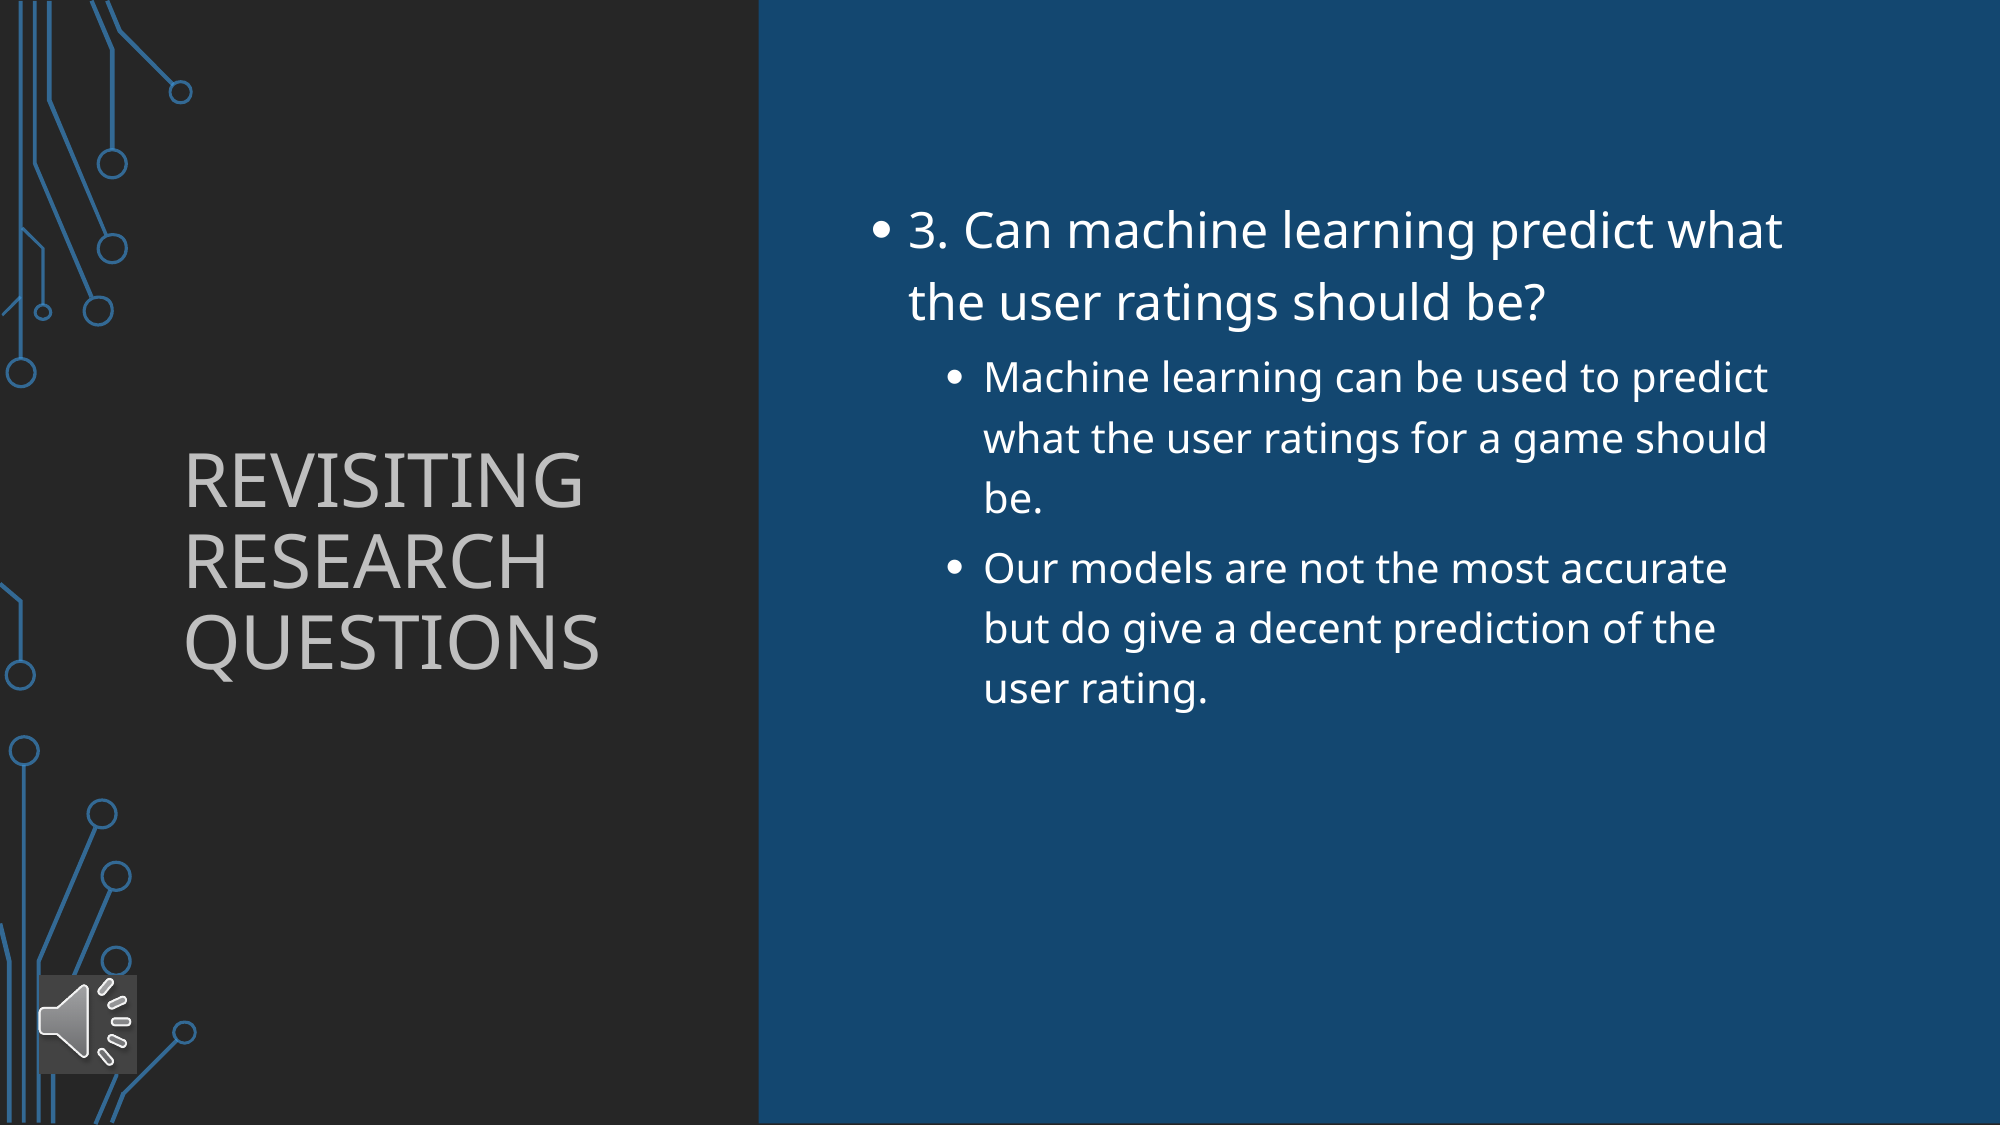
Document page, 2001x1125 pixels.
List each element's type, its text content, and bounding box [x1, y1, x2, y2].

list 3. Can machine learning predict what the user ratings should be? Machine learning can be used to predict what the user ratings for a game should be. Our models are not the most accurate but do give a decent prediction of the user rating. [855, 179, 1813, 950]
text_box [0, 0, 199, 1125]
title Revisiting Research Questions [199, 179, 670, 950]
picture [37, 974, 138, 1075]
text_box [758, 0, 2000, 1124]
text_box [199, 0, 2000, 1125]
